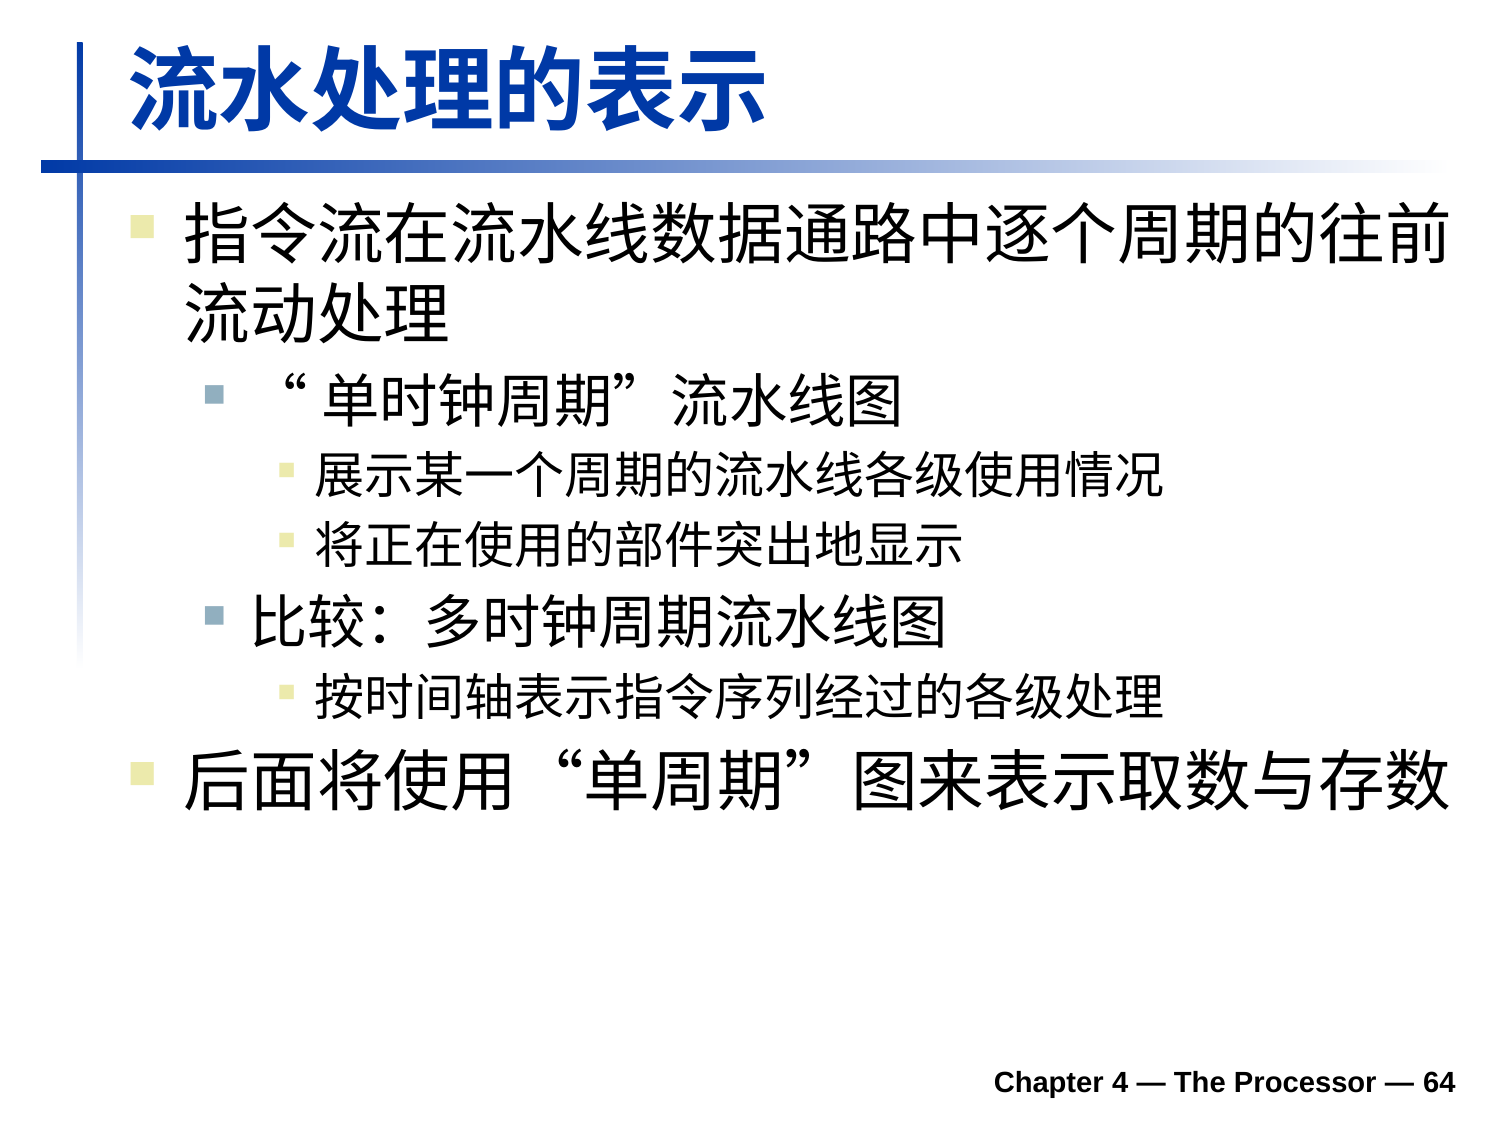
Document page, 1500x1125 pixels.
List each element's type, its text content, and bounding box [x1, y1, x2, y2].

list 指令流在流水线数据通路中逐个周期的往前流动处理 “单时钟周期”流水线图 展示某一个周期的流水线各级使用情况 将正在使用的部件突出地显示 比较：多时钟周期流水线图 按时间轴表示指令序列经过的各级处理 后面将使用“单周期”图来表示取数与存数 [112, 184, 1469, 882]
title 流水处理的表示 [112, 23, 1468, 149]
footer Chapter 4 — The Processor — 64 [277, 1046, 1471, 1106]
